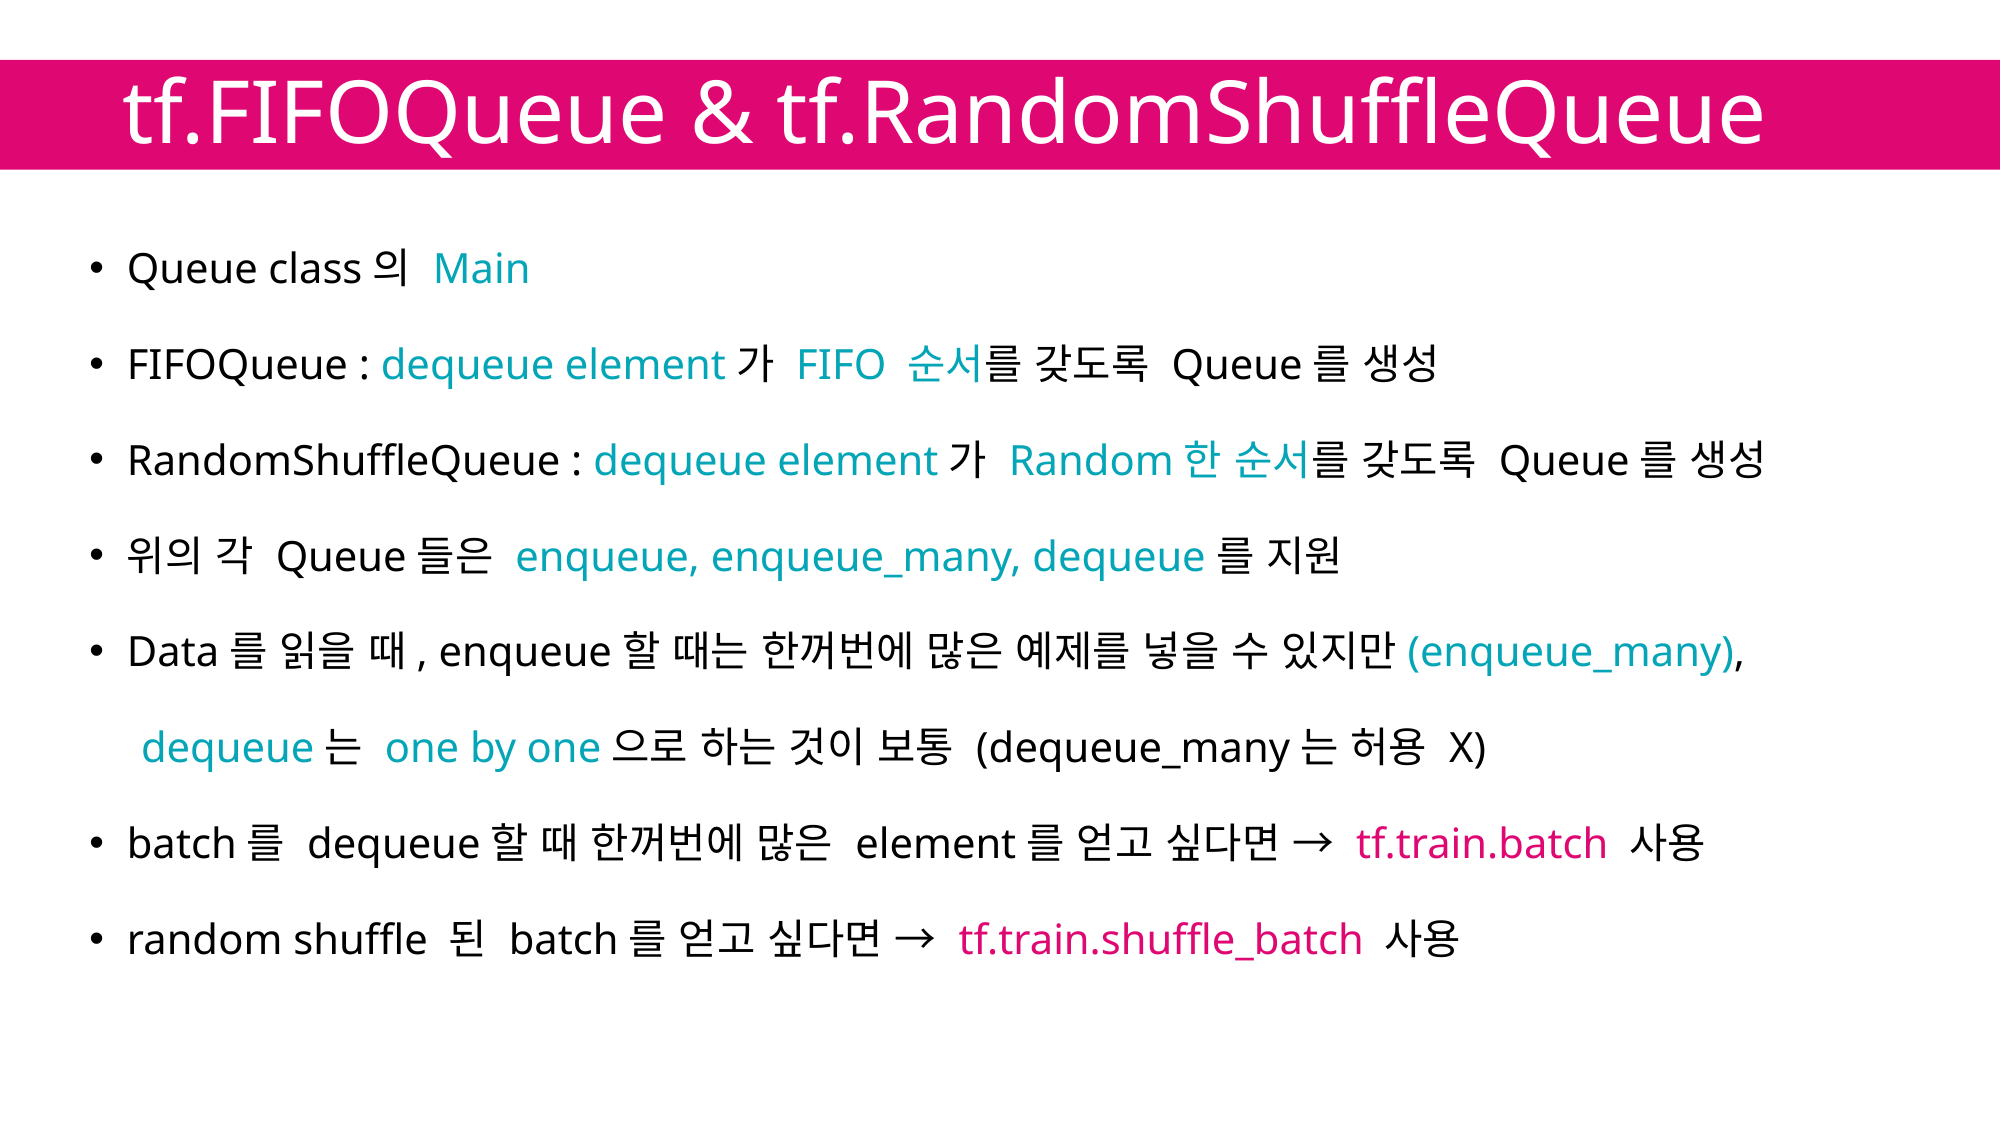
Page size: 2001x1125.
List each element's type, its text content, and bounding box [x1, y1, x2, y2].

list Queue class의 Main FIFOQueue : dequeue element가 FIFO 순서를 갖도록 Queue를 생성 RandomShuffleQueue : dequeue element가 Random한 순서를 갖도록 Queue를 생성 위의 각 Queue들은 enqueue, enqueue_many, dequeue를 지원 Data를 읽을 때, enqueue할 때는 한꺼번에 많은 예제를 넣을 수 있지만(enqueue_many), dequeue는 one by one으로 하는 것이 보통 (dequeue_many는 허용 X) batch를 dequeue할 때 한꺼번에 많은 element를 얻고 싶다면 → tf.train.batch 사용 random shuffle 된 batch를 얻고 싶다면 → tf.train.shuffle_batch 사용 [74, 209, 1926, 1062]
title tf.FIFOQueue & tf.RandomShuffleQueue [0, 59, 2000, 170]
